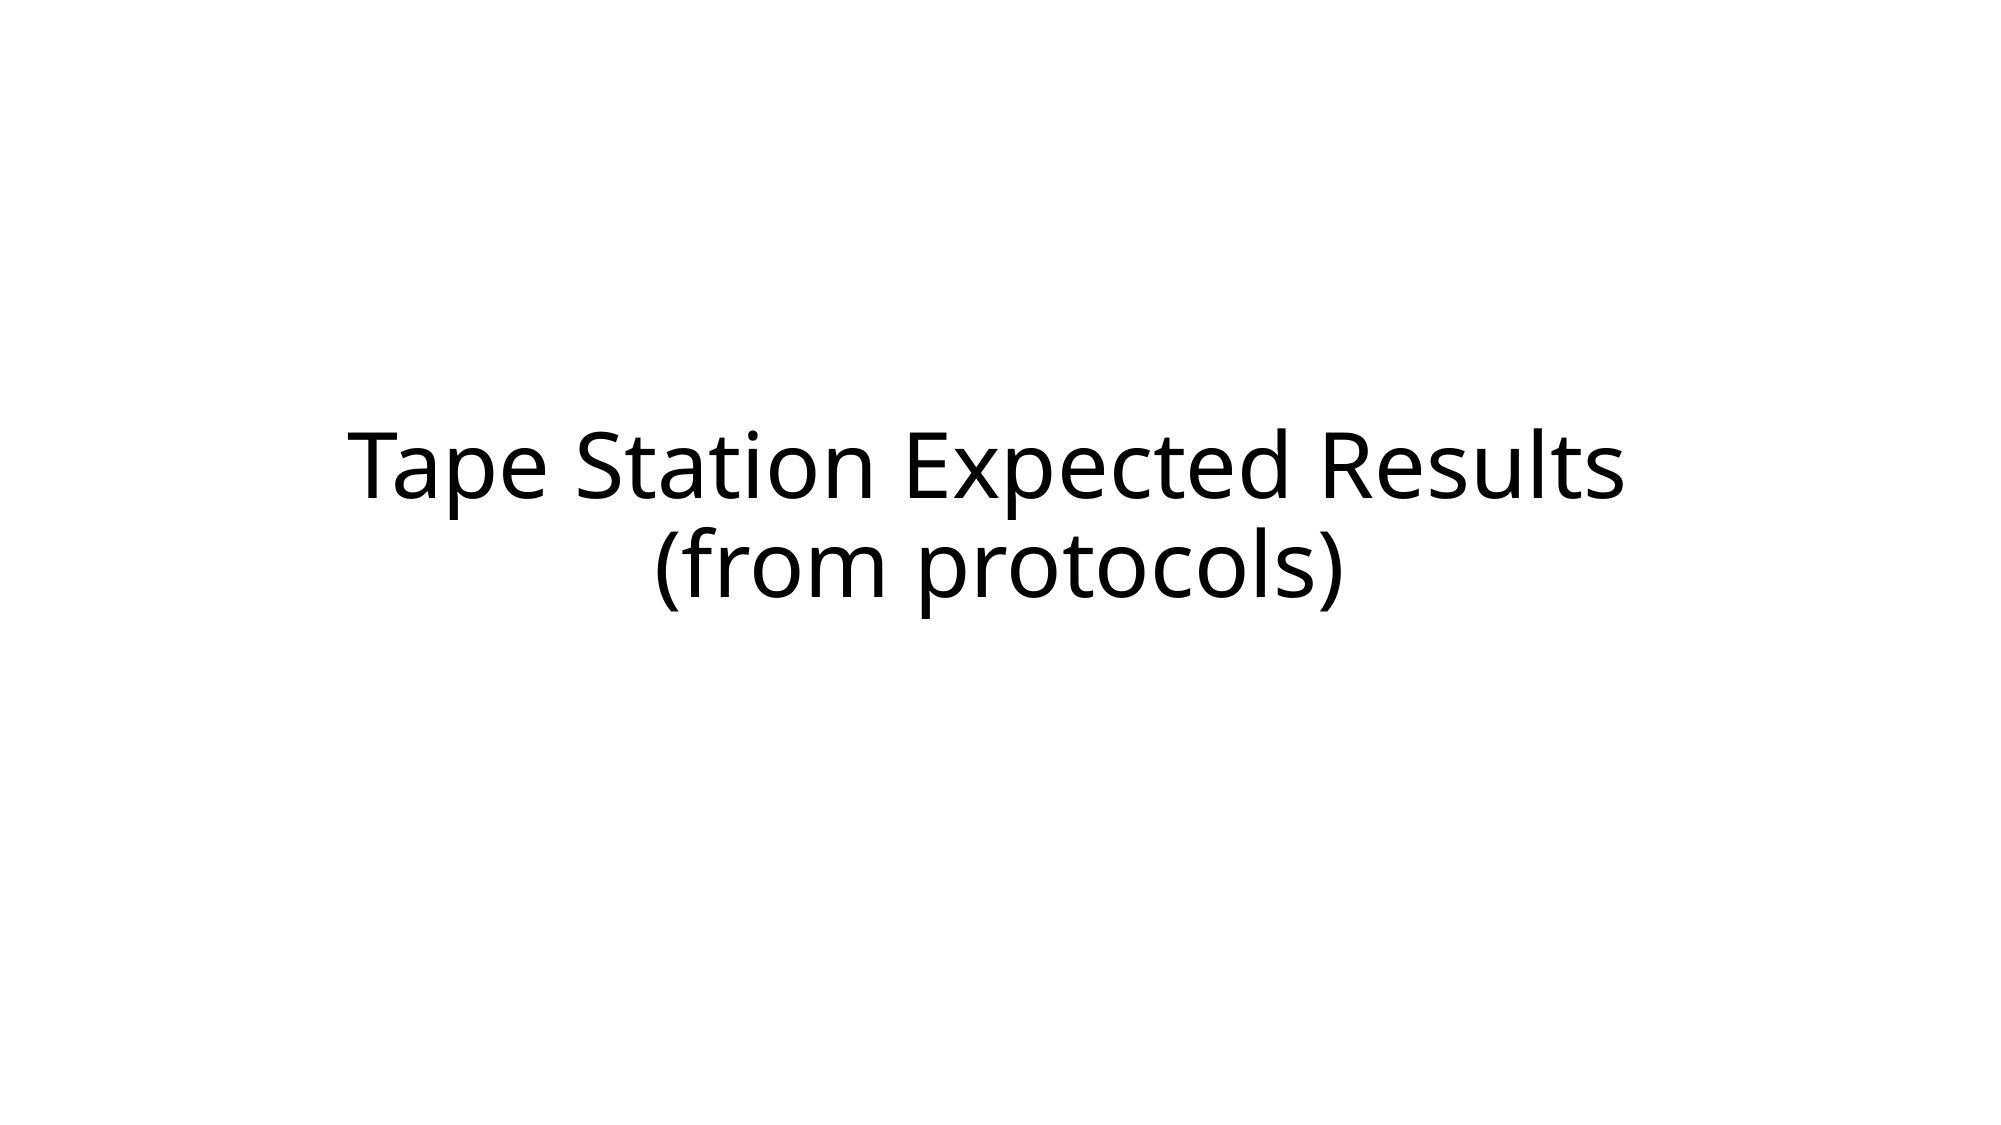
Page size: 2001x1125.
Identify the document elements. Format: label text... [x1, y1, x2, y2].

title Tape Station Expected Results (from protocols) [137, 409, 1863, 628]
